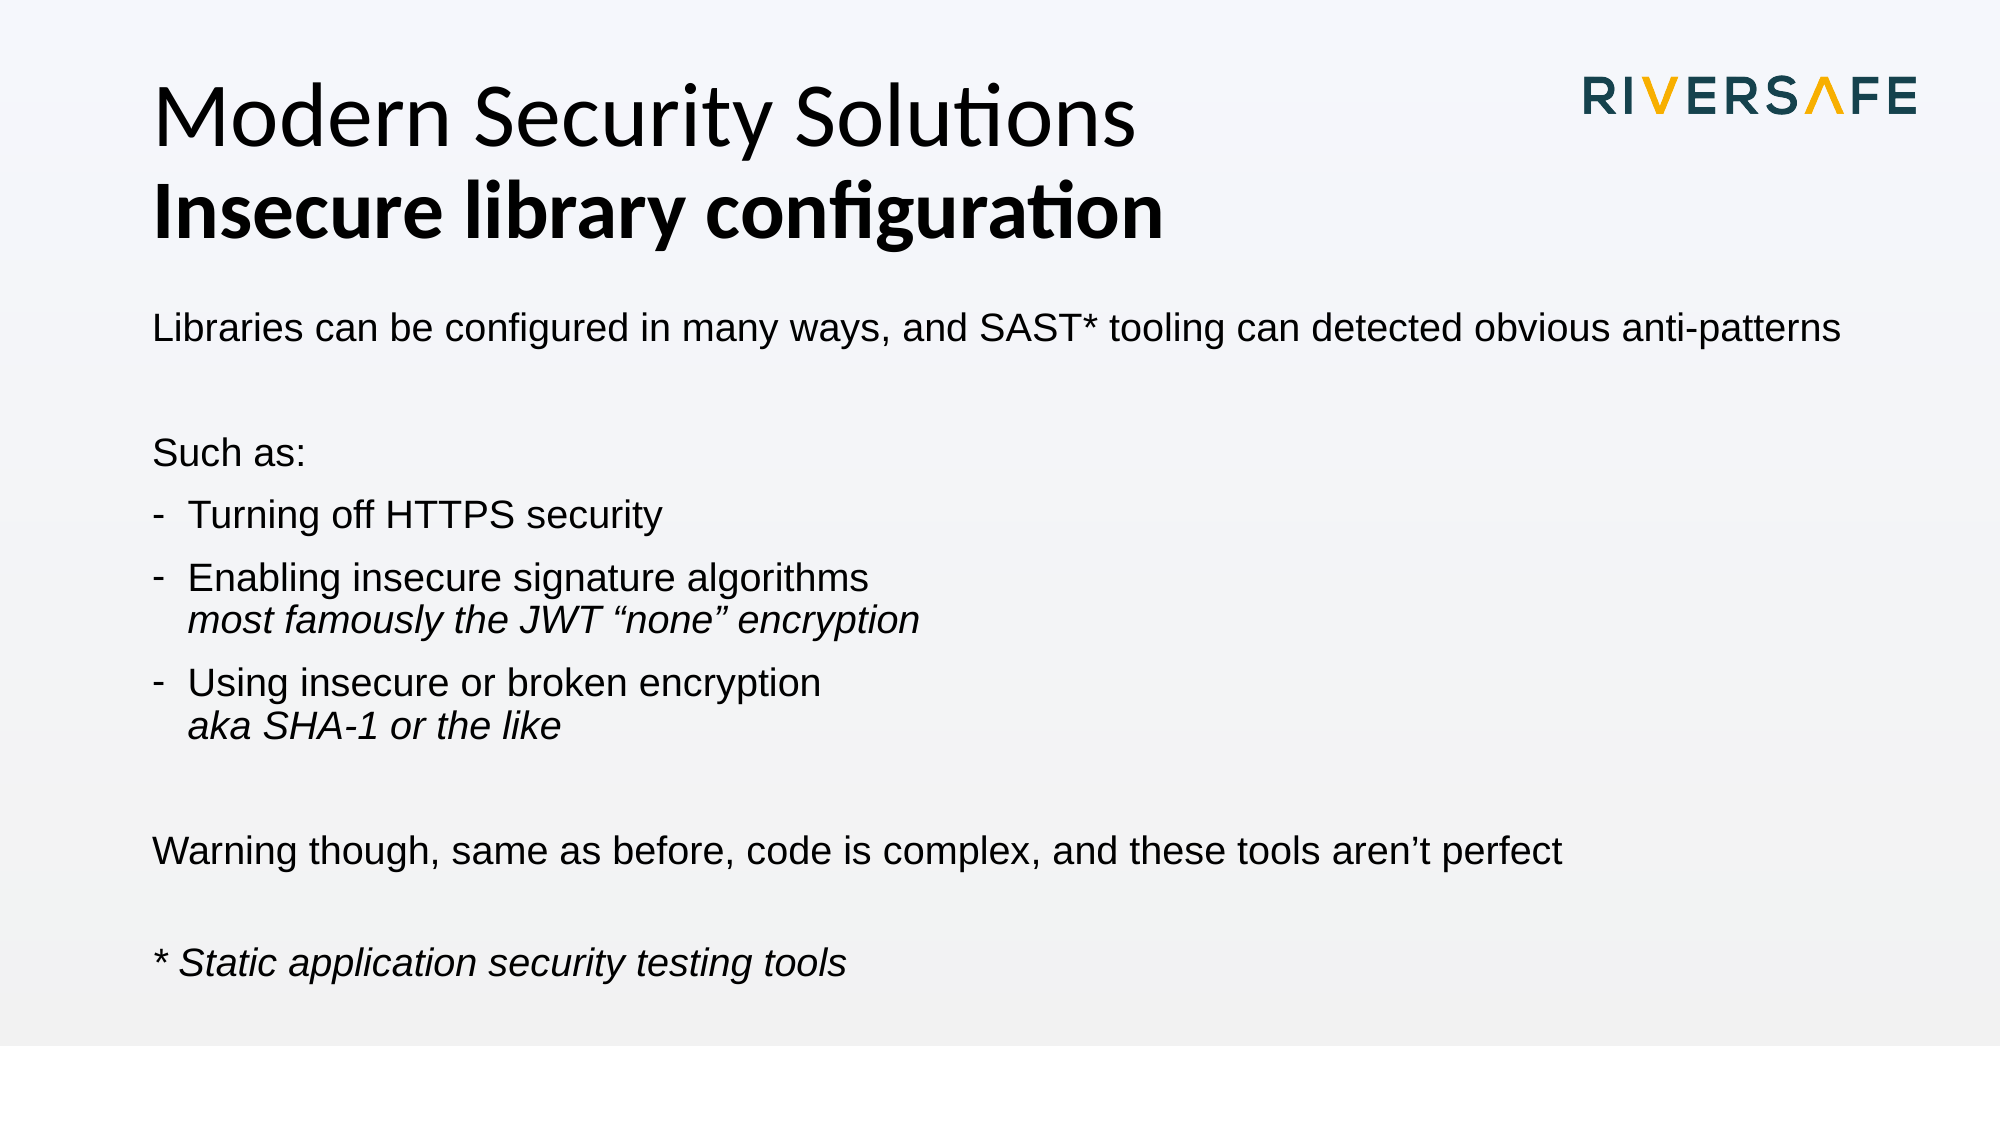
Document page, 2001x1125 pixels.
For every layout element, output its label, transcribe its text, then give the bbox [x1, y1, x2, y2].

title Modern Security Solutions Insecure library configuration [137, 59, 1863, 278]
text_box Libraries can be configured in many ways, and SAST* tooling can detected obvious anti-patterns Such as: Turning off HTTPS security Enabling insecure signature algorithms most famously the JWT “none” encryption Using insecure or broken encryption aka SHA-1 or the like Warning though, same as before, code is complex, and these tools aren’t perfect * Static application security testing tools [137, 299, 1863, 1014]
picture [1863, 75, 1916, 115]
